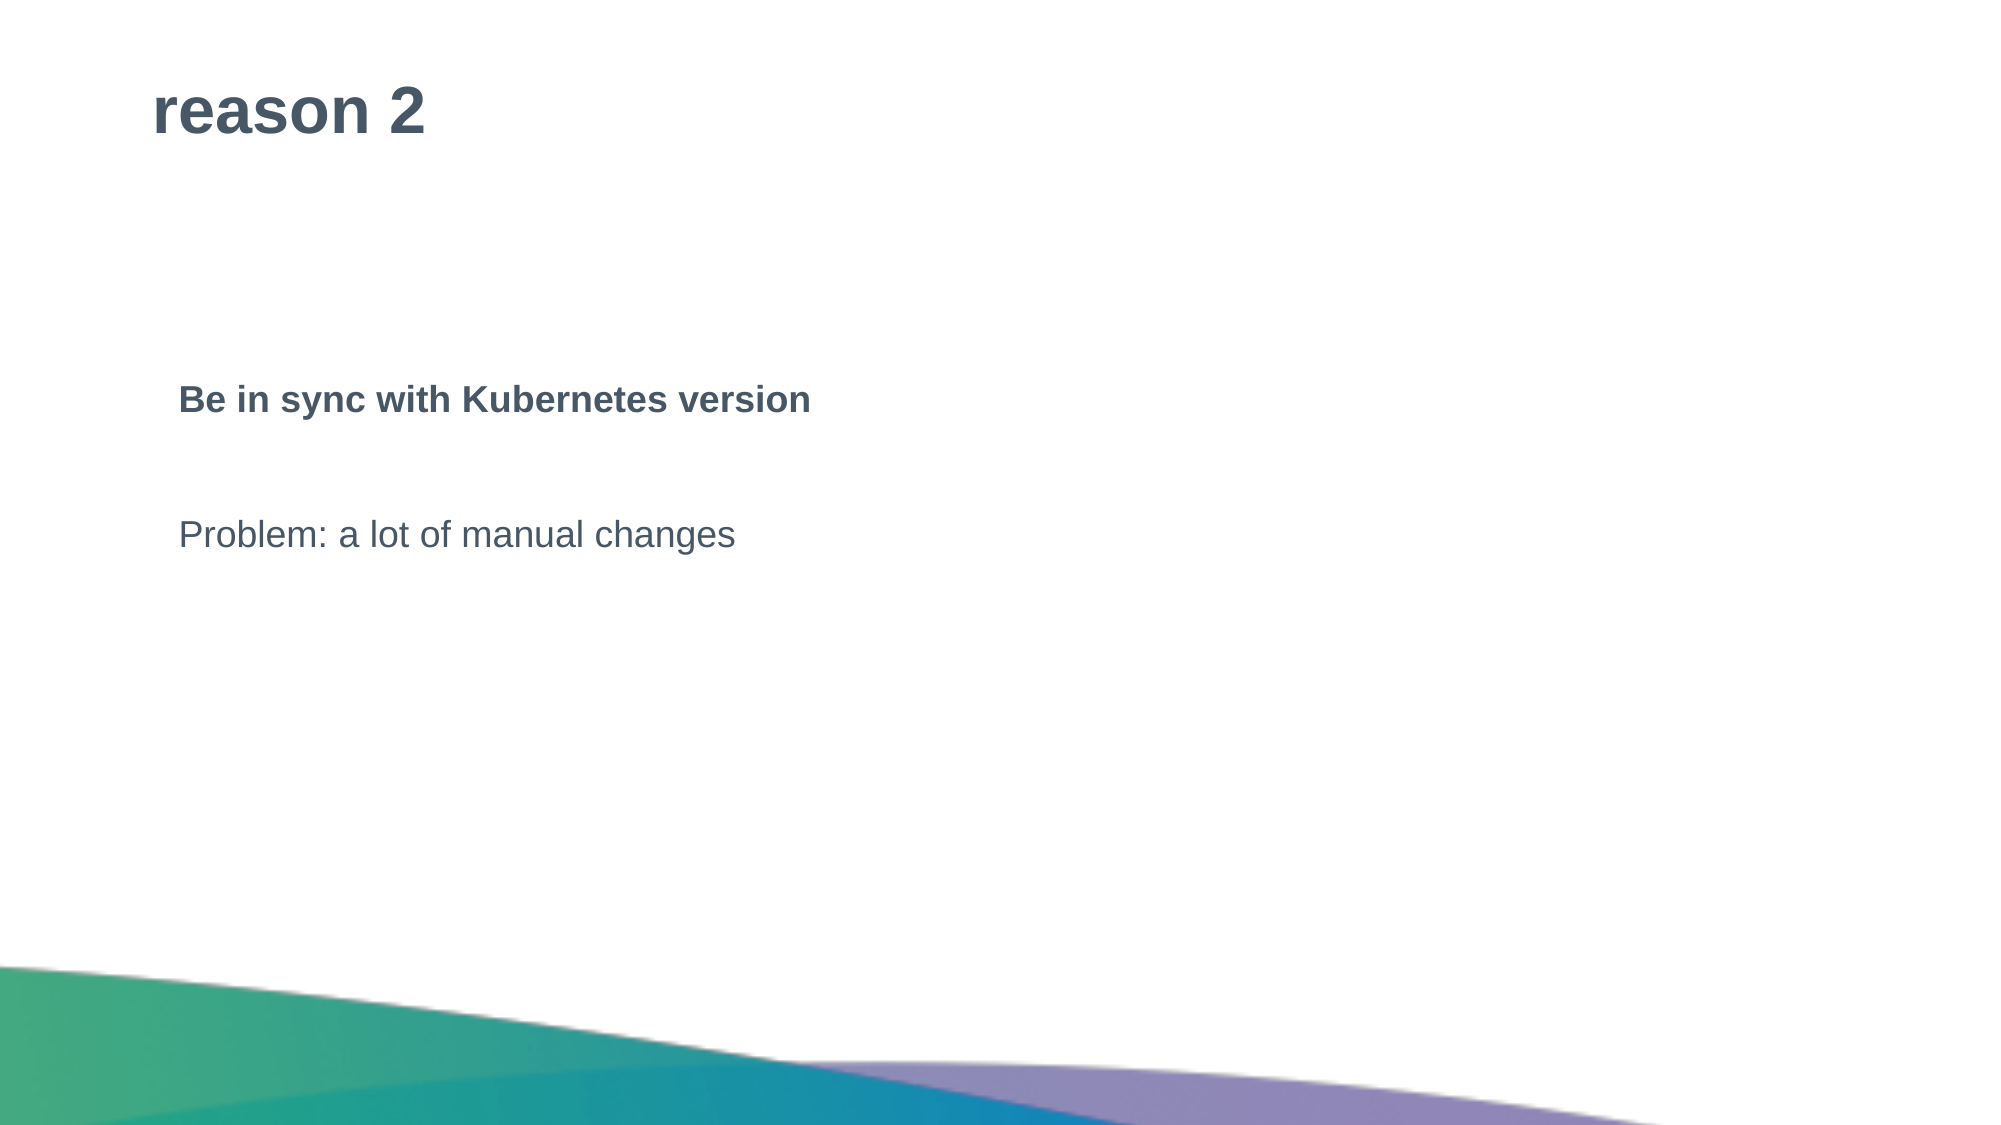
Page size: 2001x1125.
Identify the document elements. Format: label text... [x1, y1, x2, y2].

picture [0, 610, 2001, 1125]
list Be in sync with Kubernetes version Problem: a lot of manual changes [163, 367, 1889, 675]
title reason 2 [137, 59, 1863, 278]
